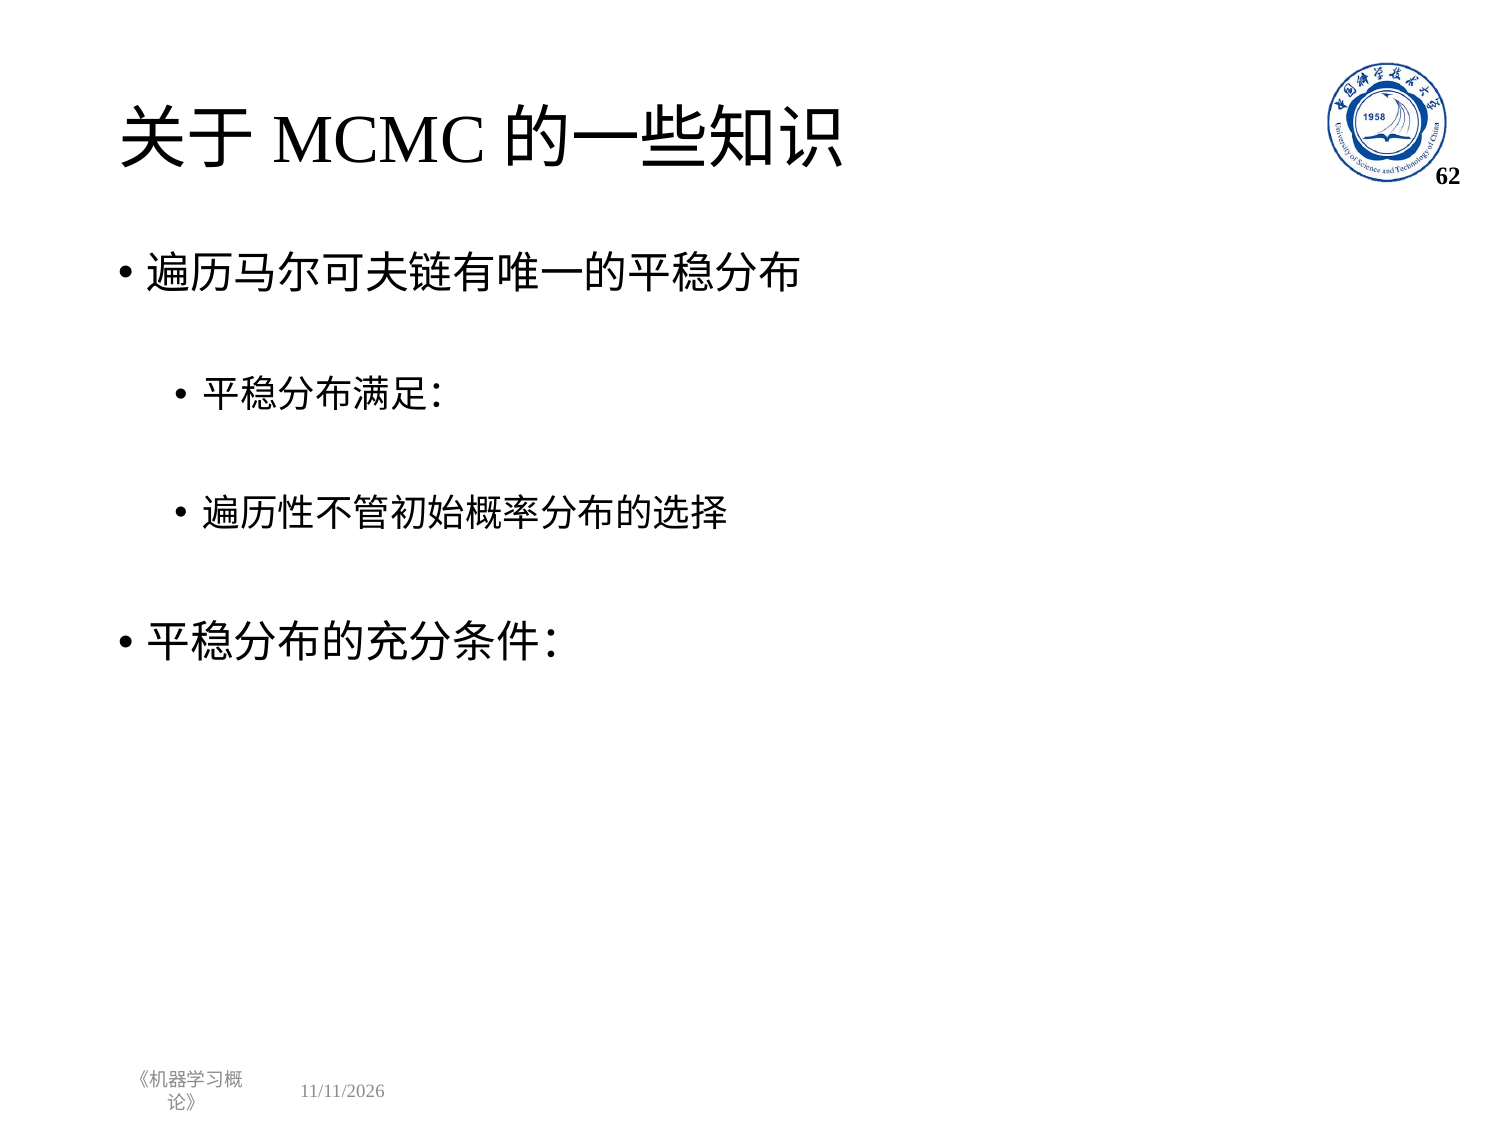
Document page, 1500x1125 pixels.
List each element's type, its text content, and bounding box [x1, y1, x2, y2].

title 关于MCMC的一些知识 [103, 59, 1397, 221]
slide_number 62 [1372, 144, 1476, 205]
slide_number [285, 1068, 422, 1113]
footer 《机器学习概论》 [104, 1068, 270, 1113]
picture [1397, 59, 1450, 144]
